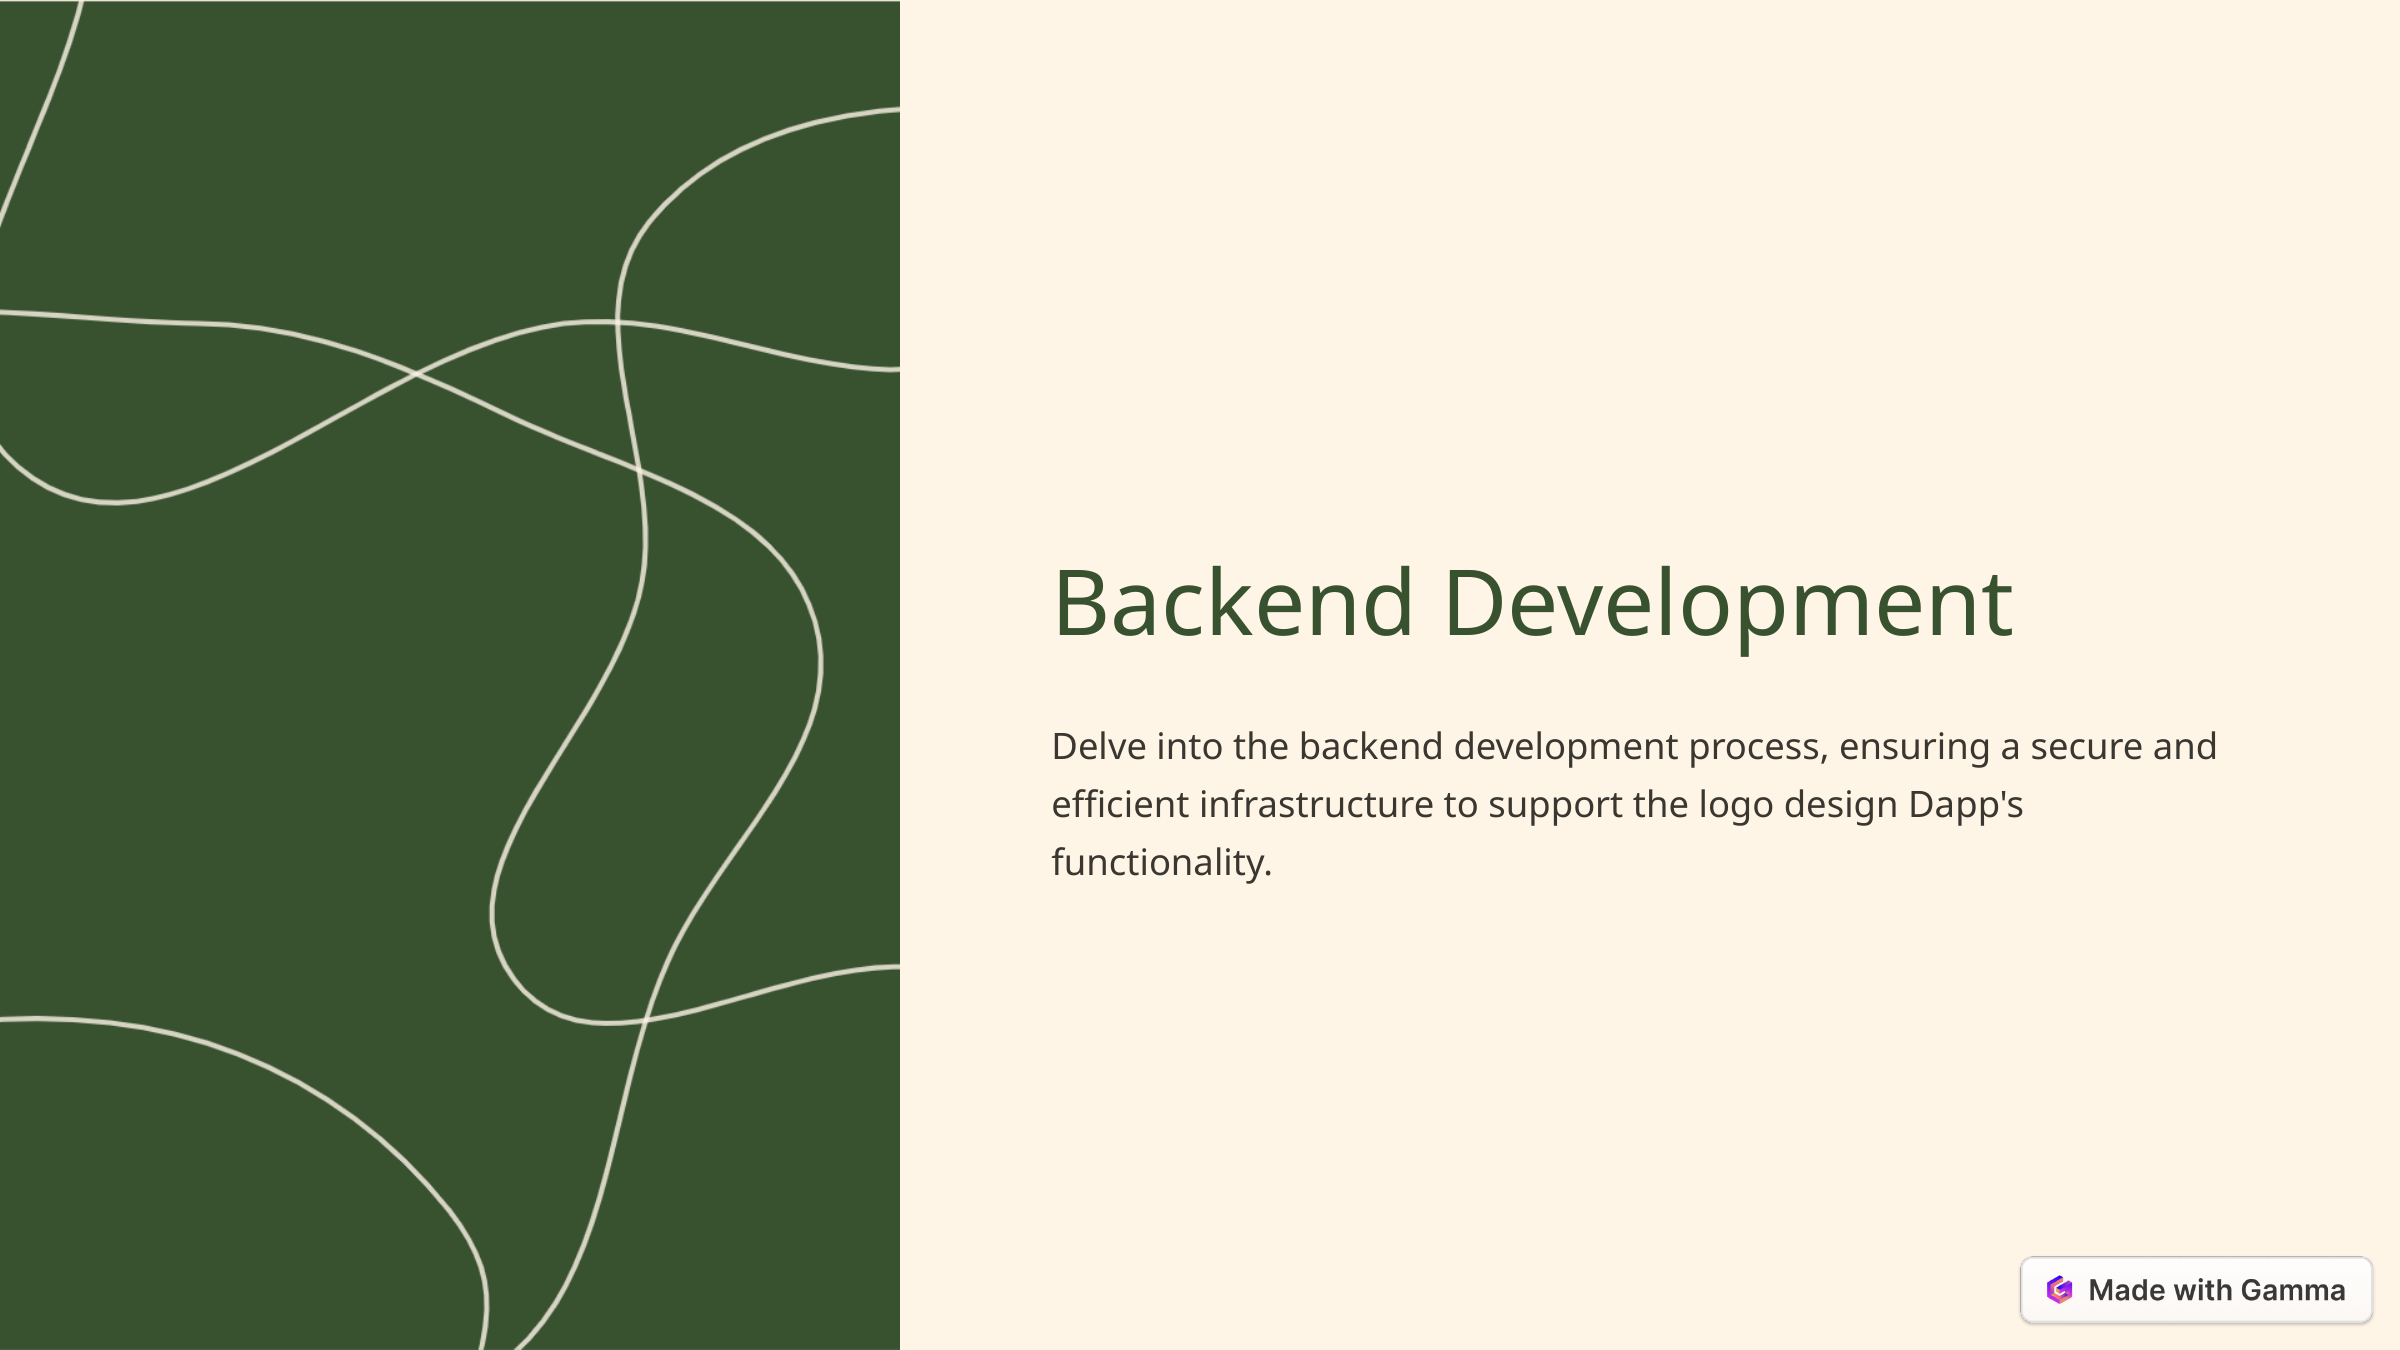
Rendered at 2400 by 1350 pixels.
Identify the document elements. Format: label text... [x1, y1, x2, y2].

picture [2008, 1244, 2385, 1335]
text_box Delve into the backend development process, ensuring a secure and efficient infrastructure to support the logo design Dapp's functionality. [1036, 700, 2264, 818]
text_box Backend Development [1036, 532, 1988, 647]
picture [0, 0, 900, 1350]
text_box [900, 0, 2400, 1350]
